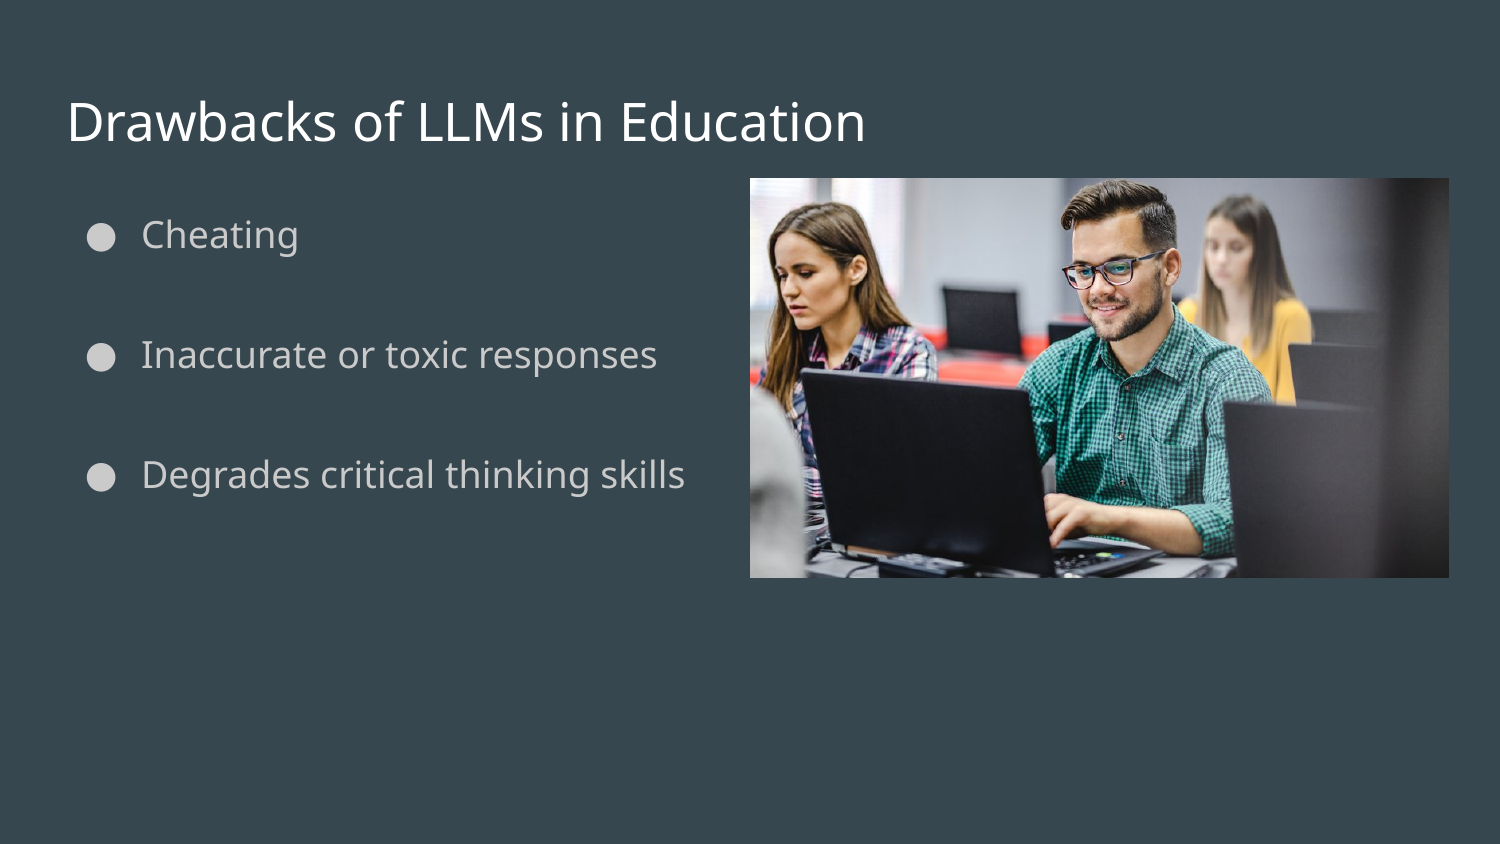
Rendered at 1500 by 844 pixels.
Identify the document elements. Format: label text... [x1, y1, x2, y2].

picture [749, 178, 1450, 578]
title Drawbacks of LLMs in Education [51, 72, 1449, 167]
list Degrades critical thinking skills [51, 428, 744, 515]
list Cheating [51, 189, 744, 275]
list Inaccurate or toxic responses [51, 308, 744, 395]
